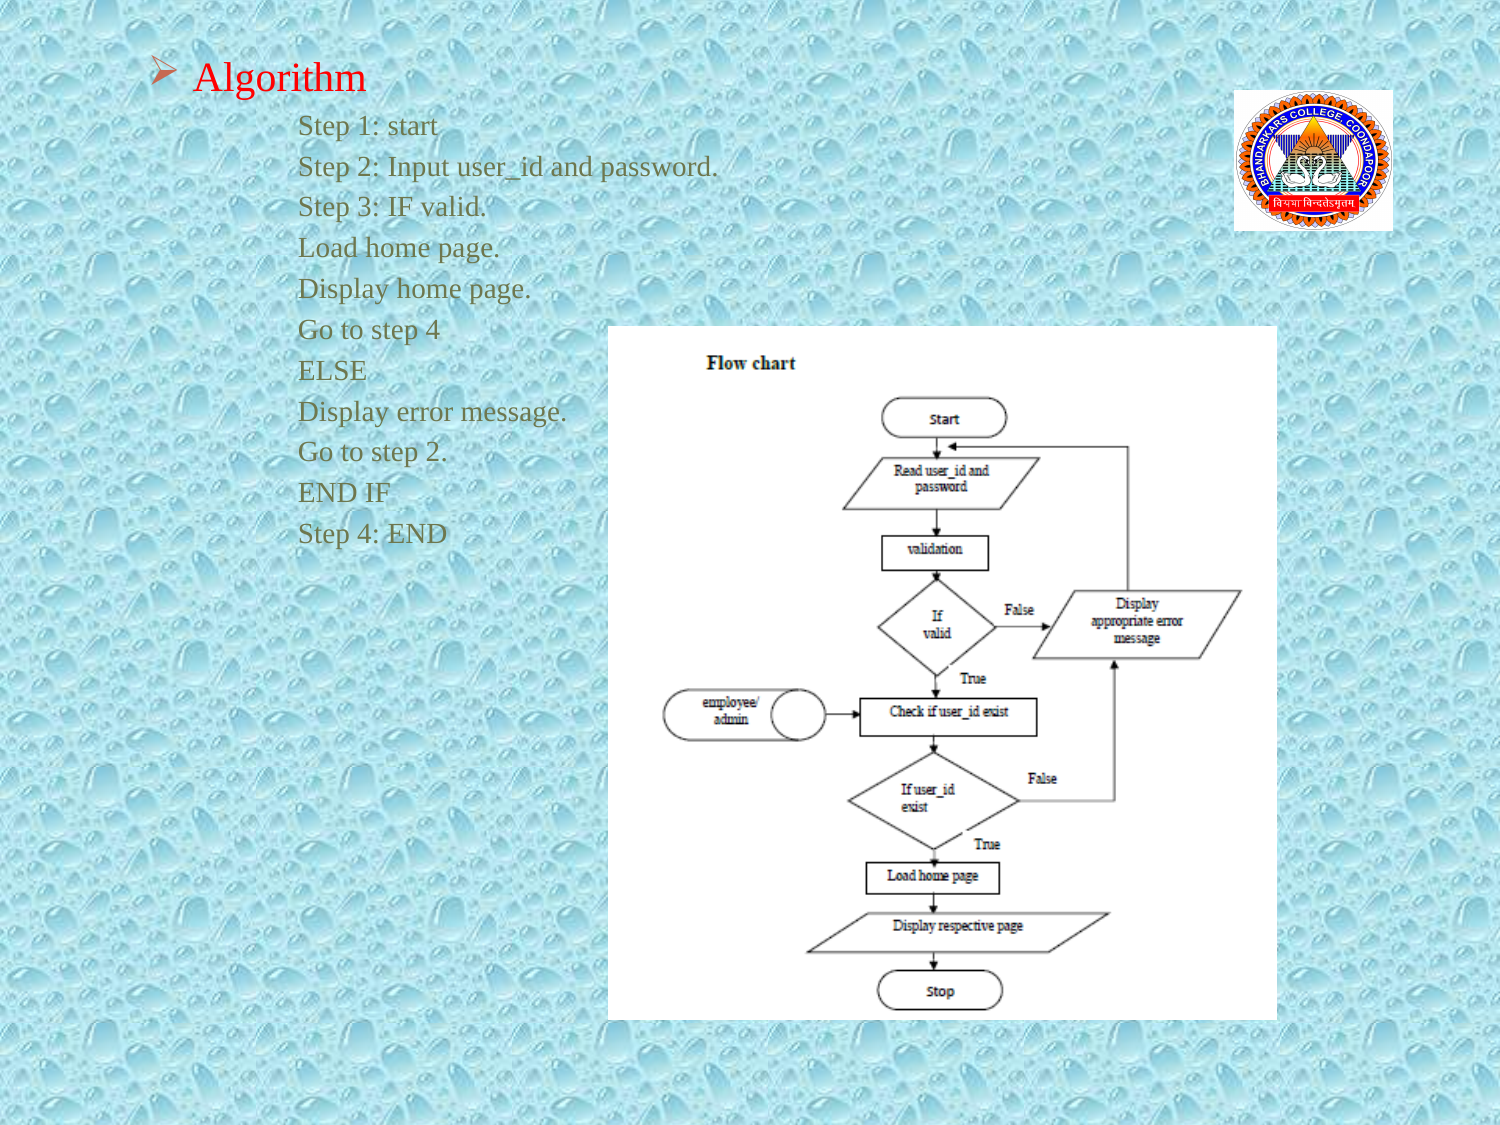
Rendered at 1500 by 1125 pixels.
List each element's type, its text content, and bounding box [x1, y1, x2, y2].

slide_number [847, 1025, 1469, 1086]
list Algorithm Step 1: start Step 2: Input user_id and password. Step 3: IF valid. Load home page. Display home page. Go to step 4 ELSE Display error message. Go to step 2. END IF Step 4: END [132, 42, 1408, 1000]
slide_number 55 [654, 1031, 846, 1086]
footer Bhandakars’ Arts & Science College [31, 1025, 653, 1086]
picture [0, 0, 1500, 1125]
